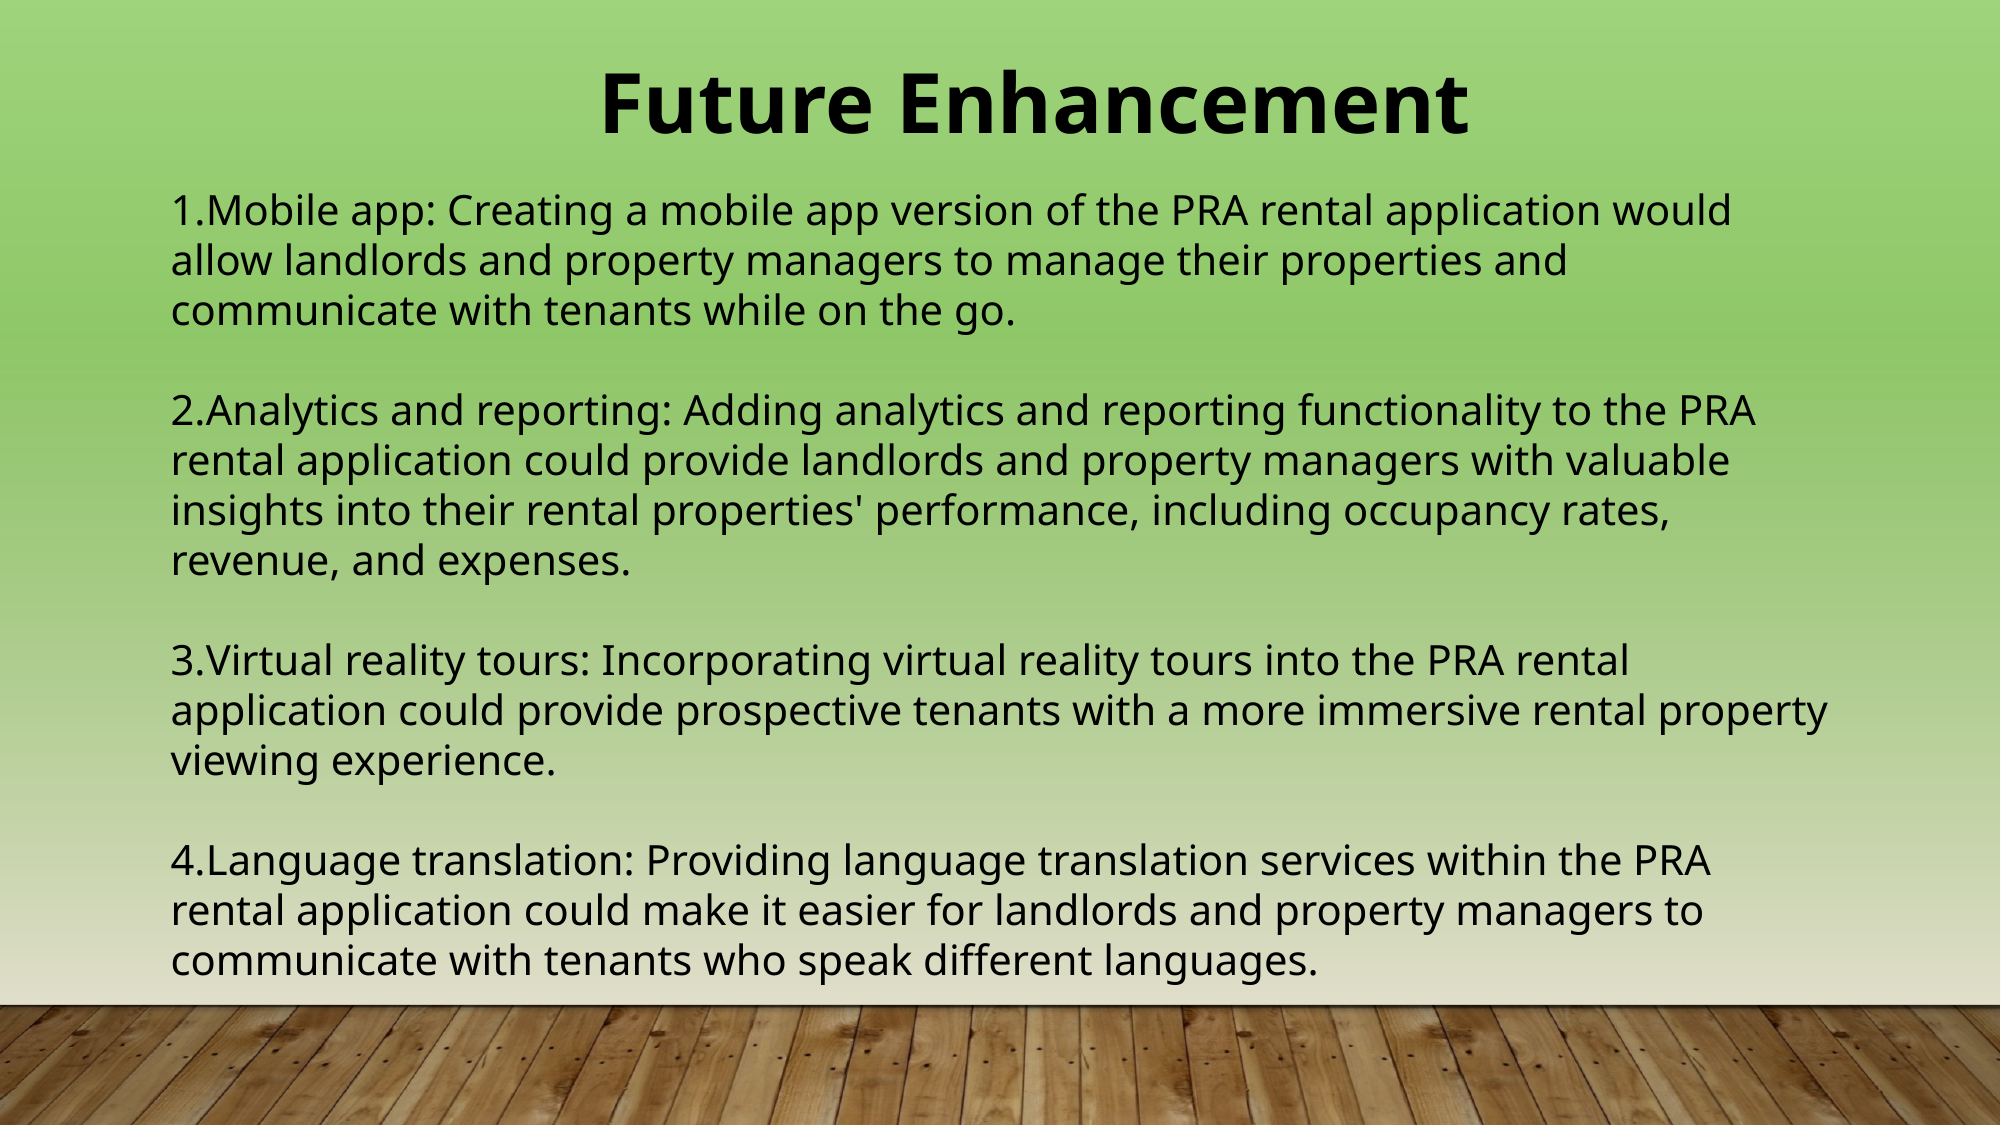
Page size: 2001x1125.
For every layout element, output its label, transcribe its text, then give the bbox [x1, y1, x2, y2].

text_box Future Enhancement [561, 42, 1564, 158]
picture [0, 1005, 2000, 1125]
text_box Mobile app: Creating a mobile app version of the PRA rental application would allow landlords and property managers to manage their properties and communicate with tenants while on the go. Analytics and reporting: Adding analytics and reporting functionality to the PRA rental application could provide landlords and property managers with valuable insights into their rental properties' performance, including occupancy rates, revenue, and expenses. Virtual reality tours: Incorporating virtual reality tours into the PRA rental application could provide prospective tenants with a more immersive rental property viewing experience. Language translation: Providing language translation services within the PRA rental application could make it easier for landlords and property managers to communicate with tenants who speak different languages. [155, 176, 1844, 1037]
